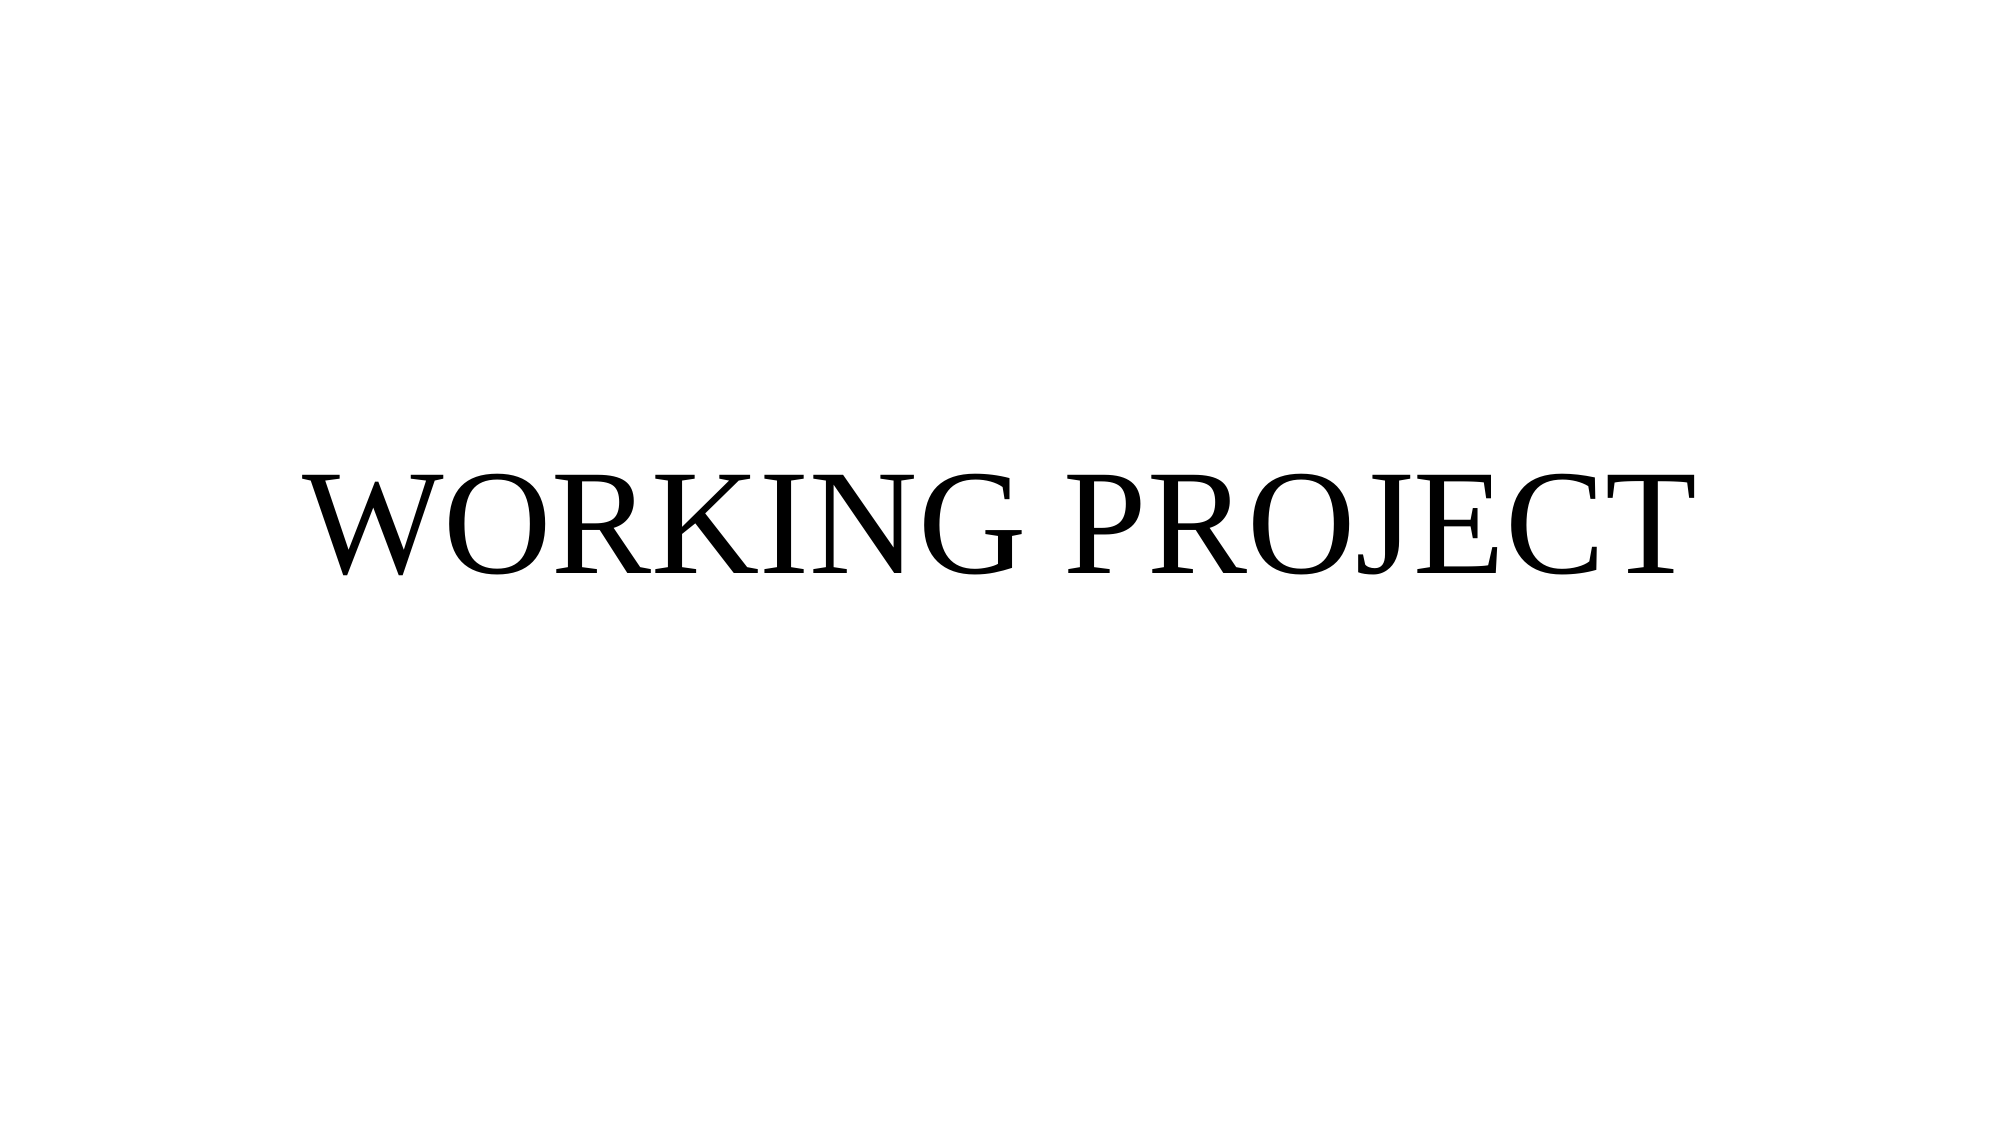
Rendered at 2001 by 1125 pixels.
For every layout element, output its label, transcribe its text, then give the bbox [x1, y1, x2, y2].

text_box WORKING PROJECT [287, 416, 1713, 612]
